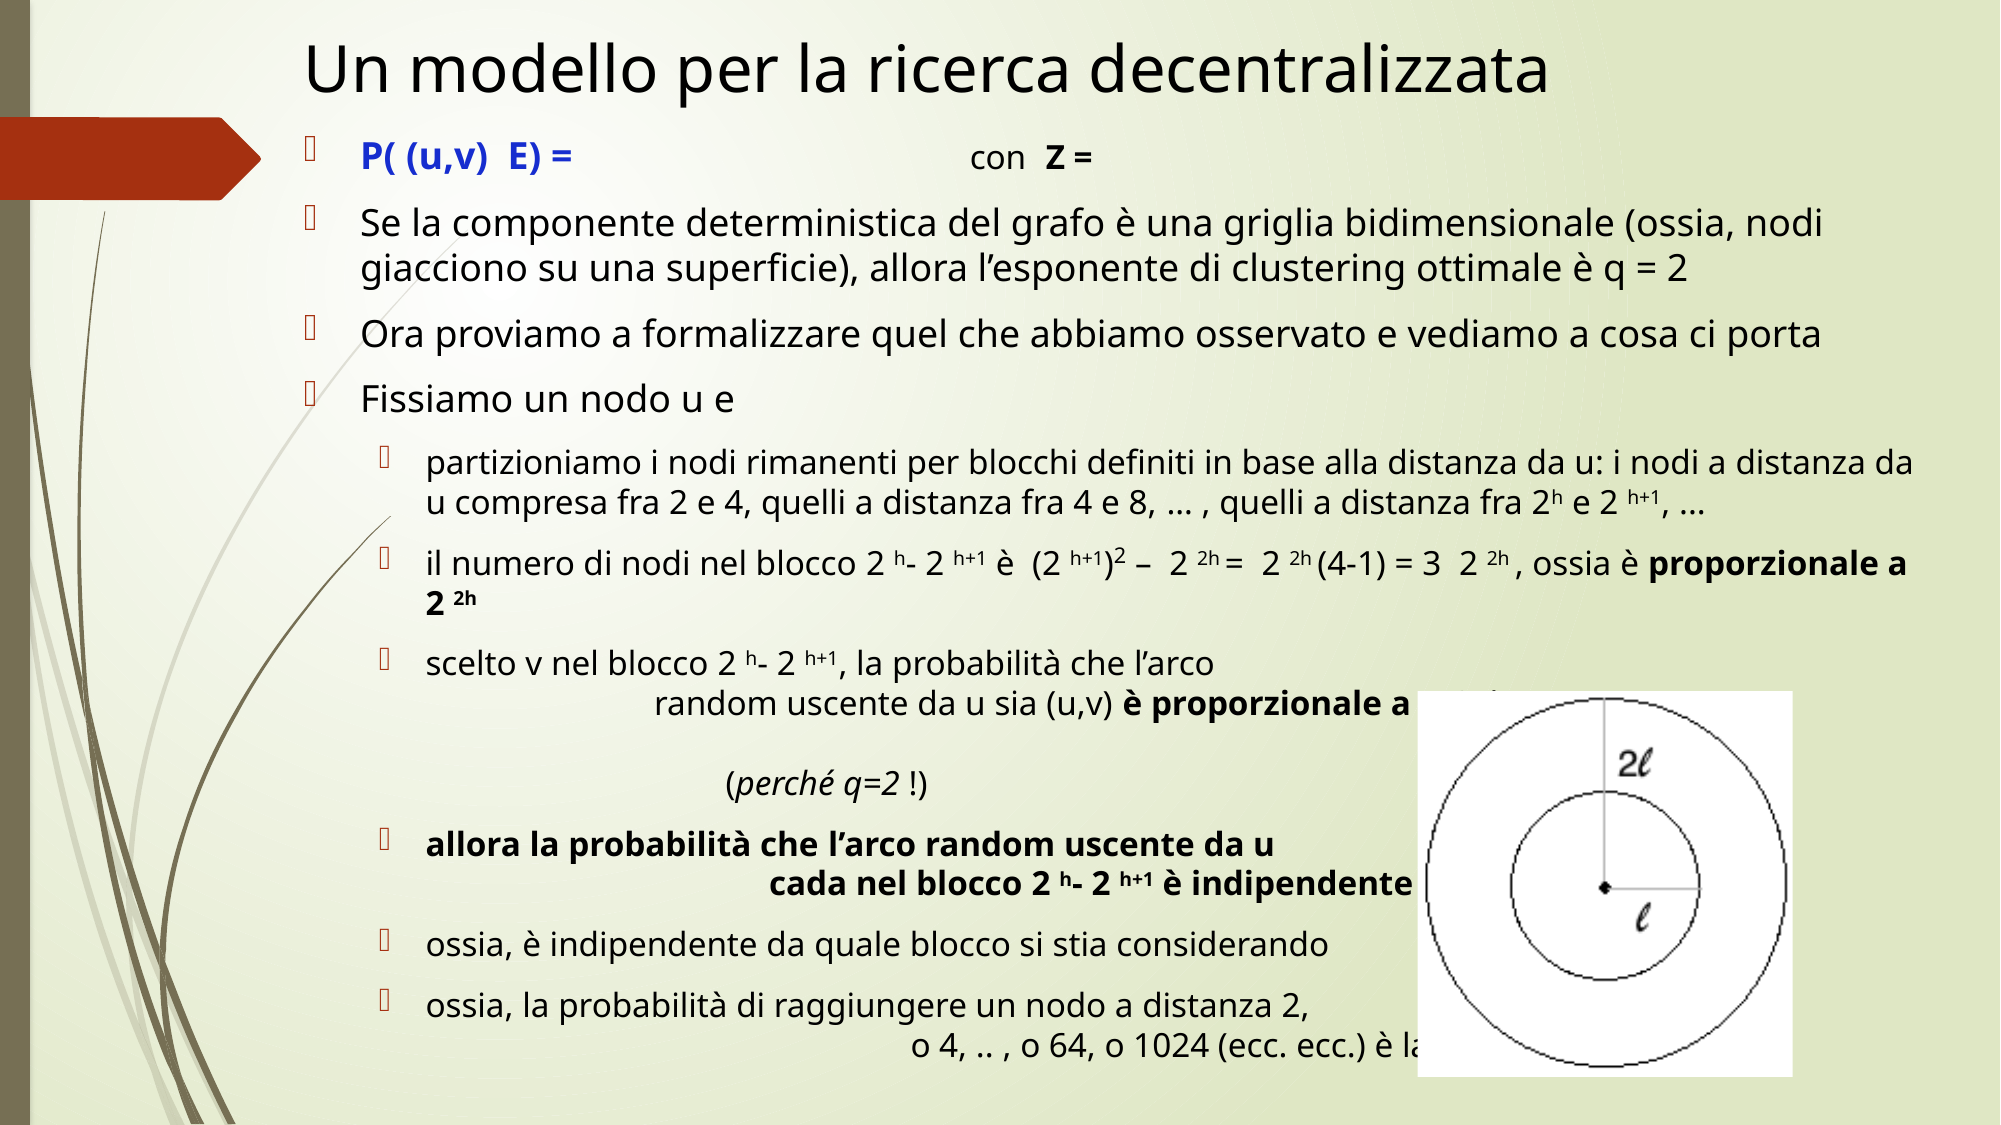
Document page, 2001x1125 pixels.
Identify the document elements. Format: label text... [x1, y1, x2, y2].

title Un modello per la ricerca decentralizzata [288, 19, 1751, 172]
picture [1417, 691, 1793, 1077]
